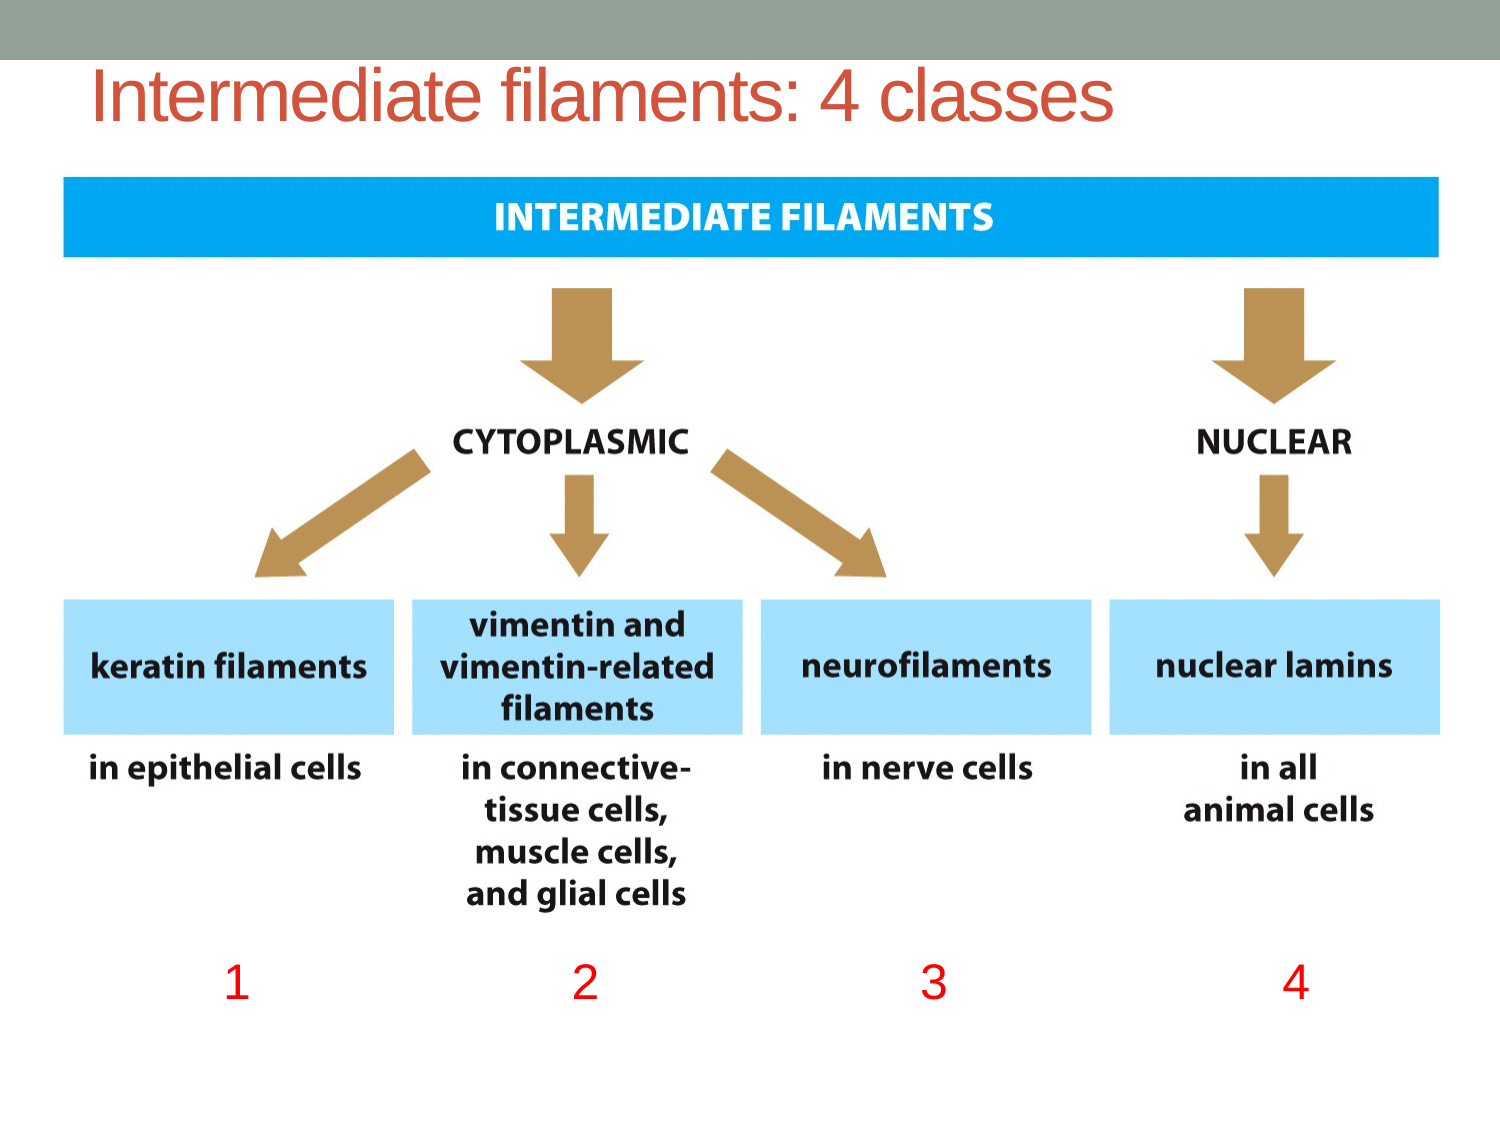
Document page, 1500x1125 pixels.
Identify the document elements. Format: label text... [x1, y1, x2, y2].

picture [49, 166, 1450, 913]
text_box 1 2 3 4 [208, 942, 1330, 1018]
text_box Intermediate filaments: 4 classes [74, 38, 1425, 163]
